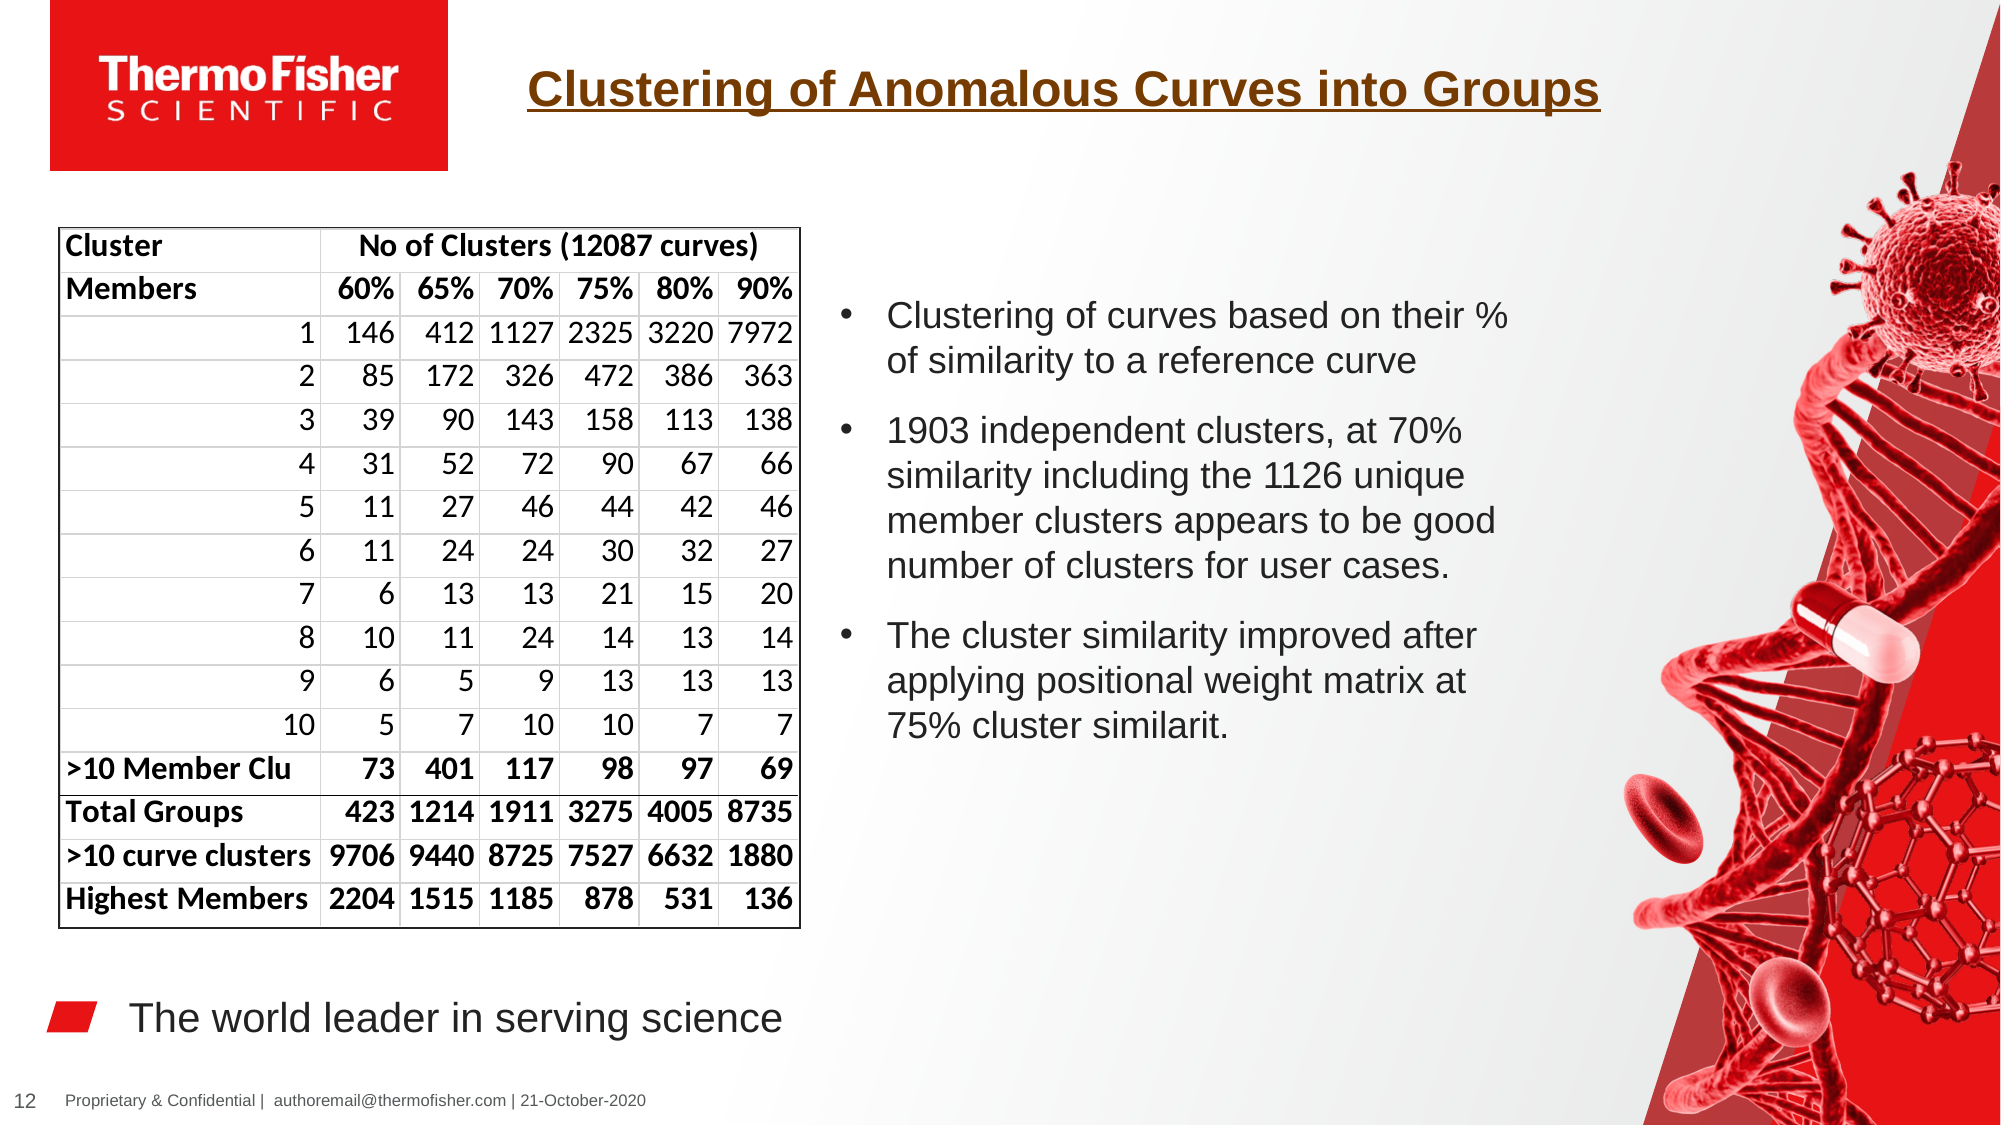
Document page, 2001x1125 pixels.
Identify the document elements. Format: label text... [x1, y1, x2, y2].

picture [1585, 134, 2000, 1125]
slide_number 12 [0, 1074, 50, 1125]
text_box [59, 228, 800, 928]
text_box Clustering of Anomalous Curves into Groups [512, 37, 1686, 125]
footer Proprietary & Confidential | authoremail@thermofisher.com | 21-October-2020 [50, 1074, 1300, 1125]
text_box Clustering of curves based on their % of similarity to a reference curve 1903 independent clusters, at 70% similarity including the 1126 unique member clusters appears to be good number of clusters for user cases. The cluster similarity improved after applying positional weight matrix at 75% cluster similarit. [825, 283, 1562, 754]
